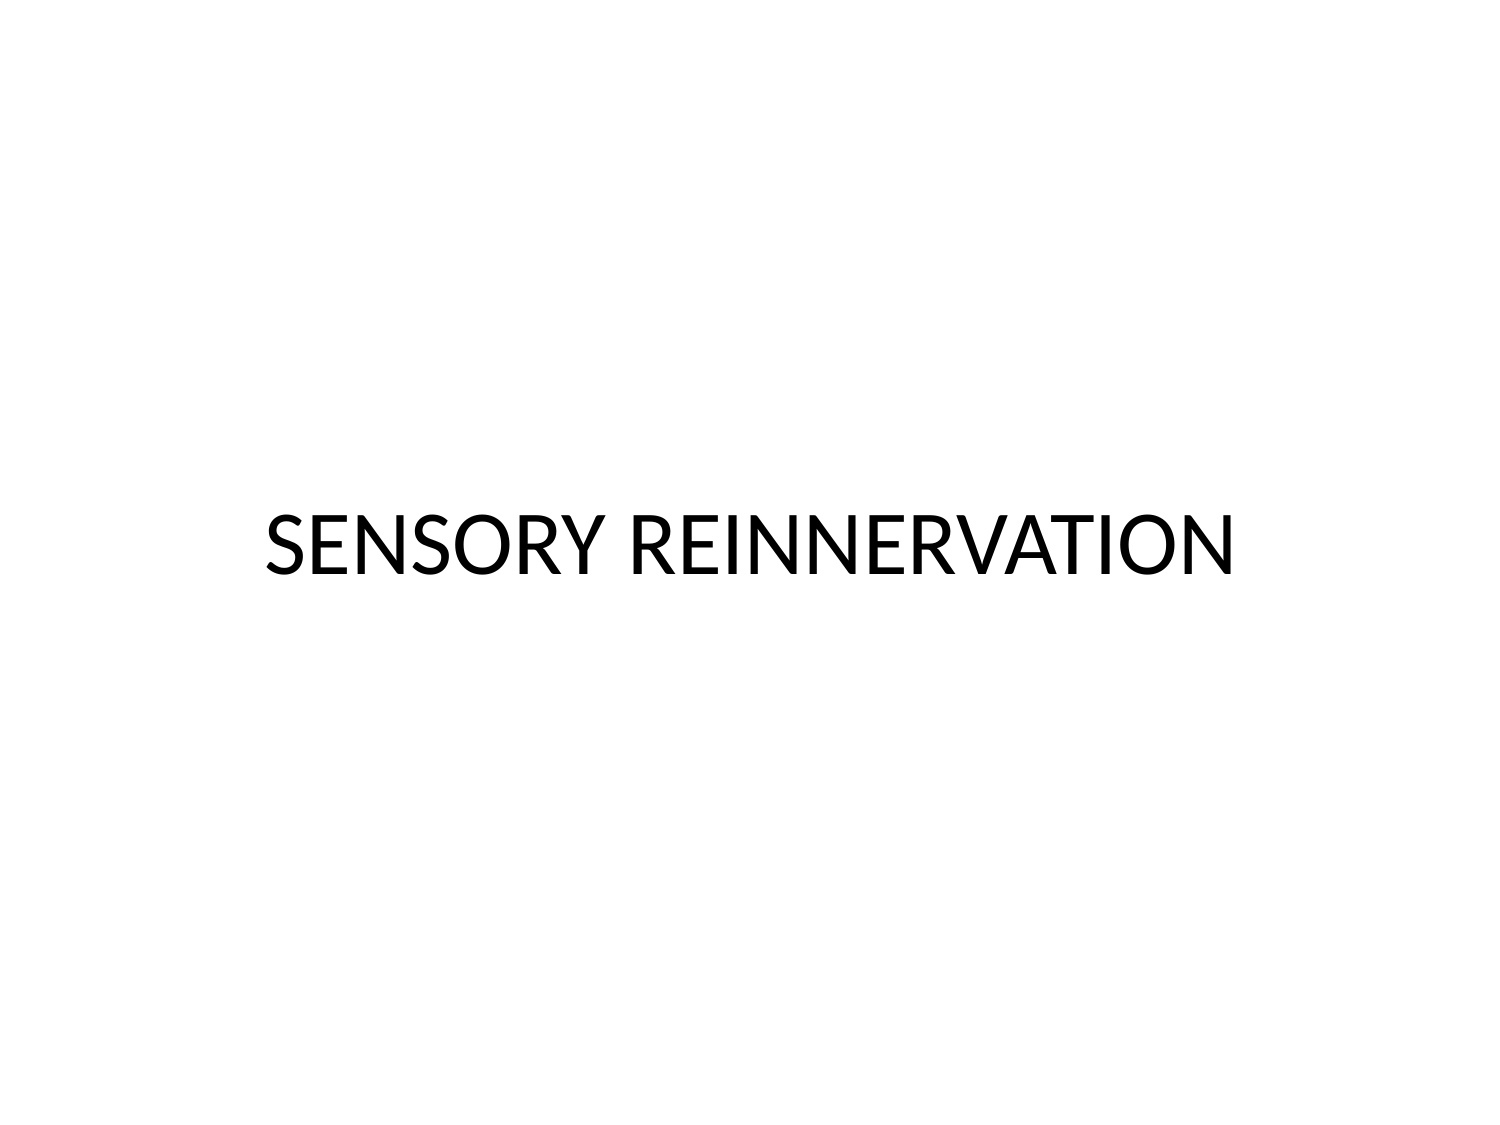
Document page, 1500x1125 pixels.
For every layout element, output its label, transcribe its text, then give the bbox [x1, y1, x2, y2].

title SENSORY REINNERVATION [76, 444, 1427, 632]
